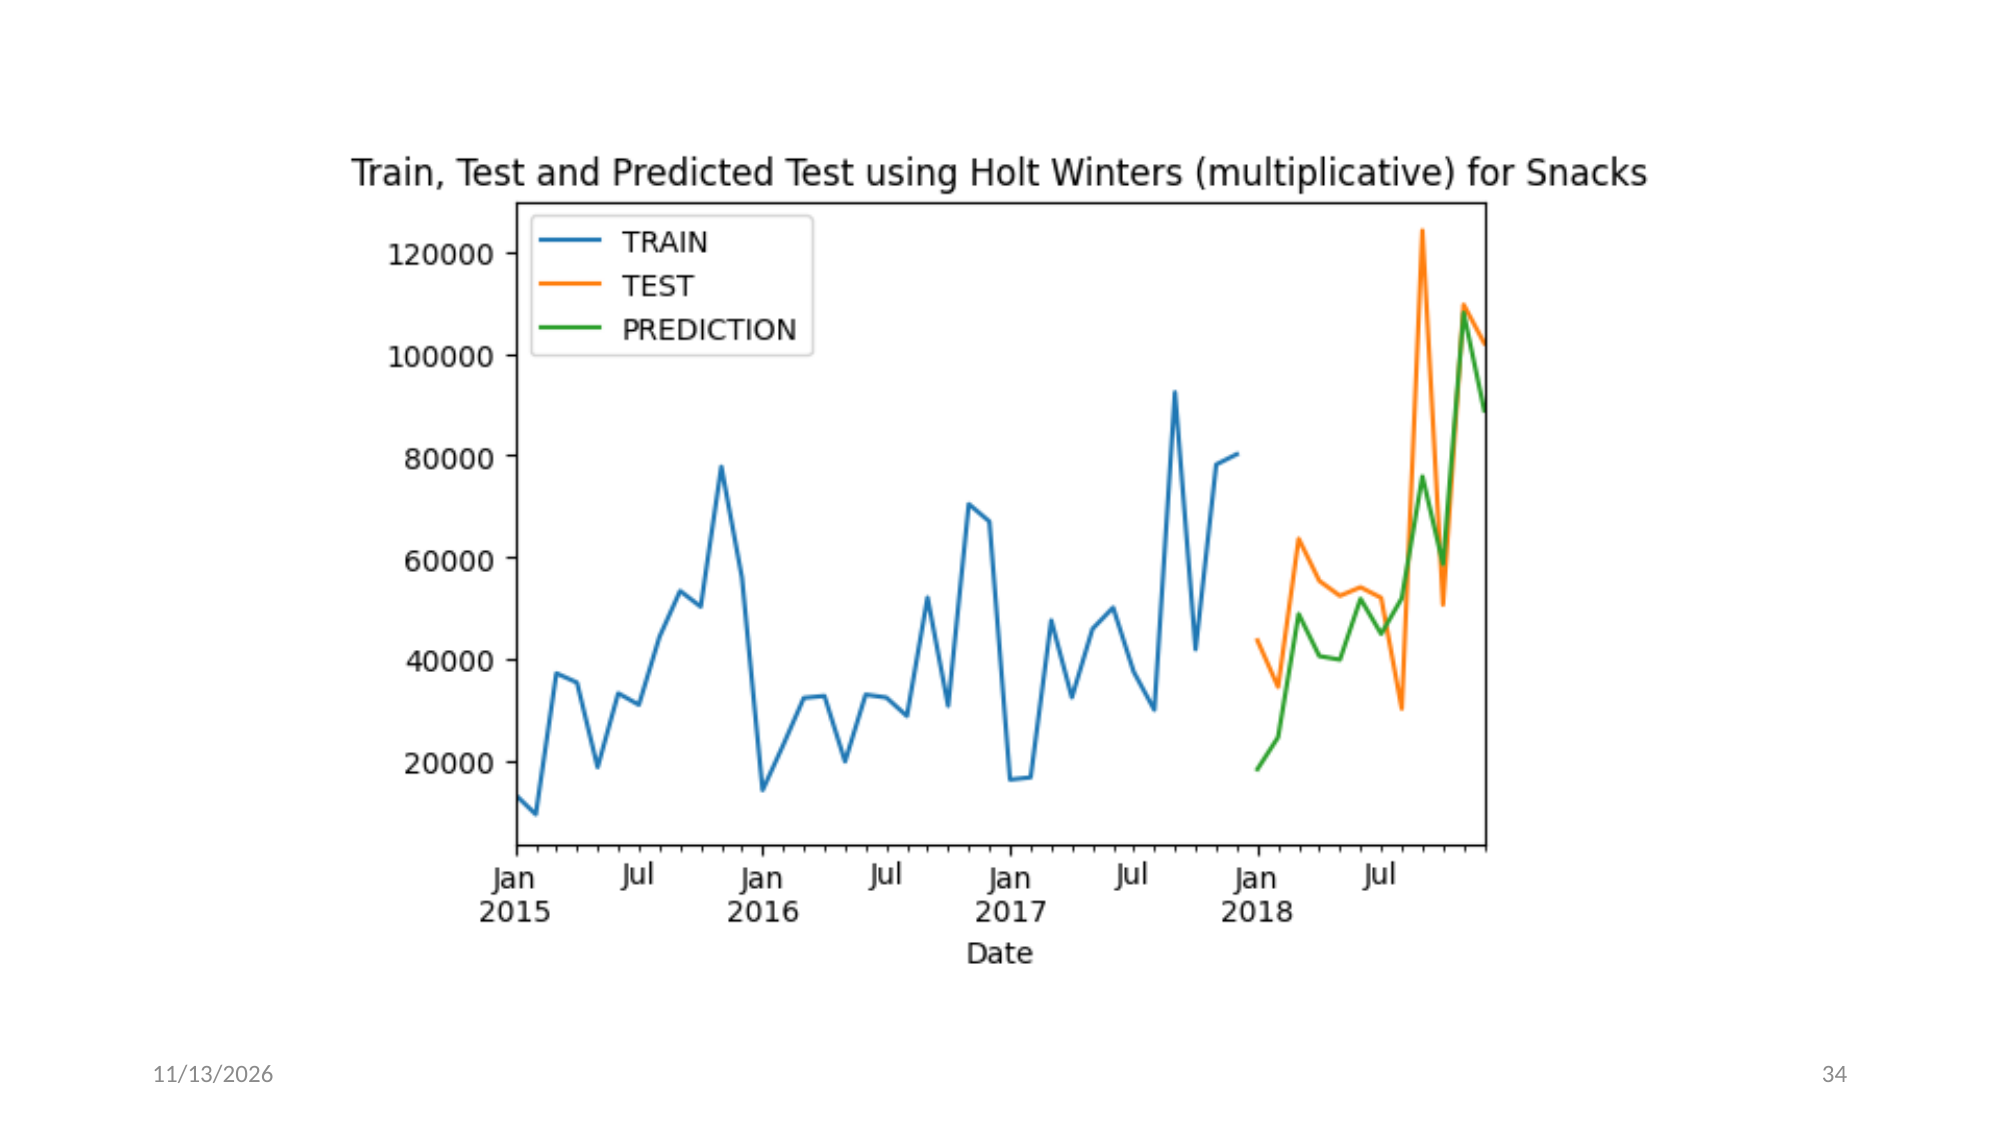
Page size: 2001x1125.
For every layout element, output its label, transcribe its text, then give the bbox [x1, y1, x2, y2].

slide_number 34 [1412, 1042, 1863, 1103]
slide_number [137, 1042, 588, 1103]
picture [331, 136, 1669, 989]
